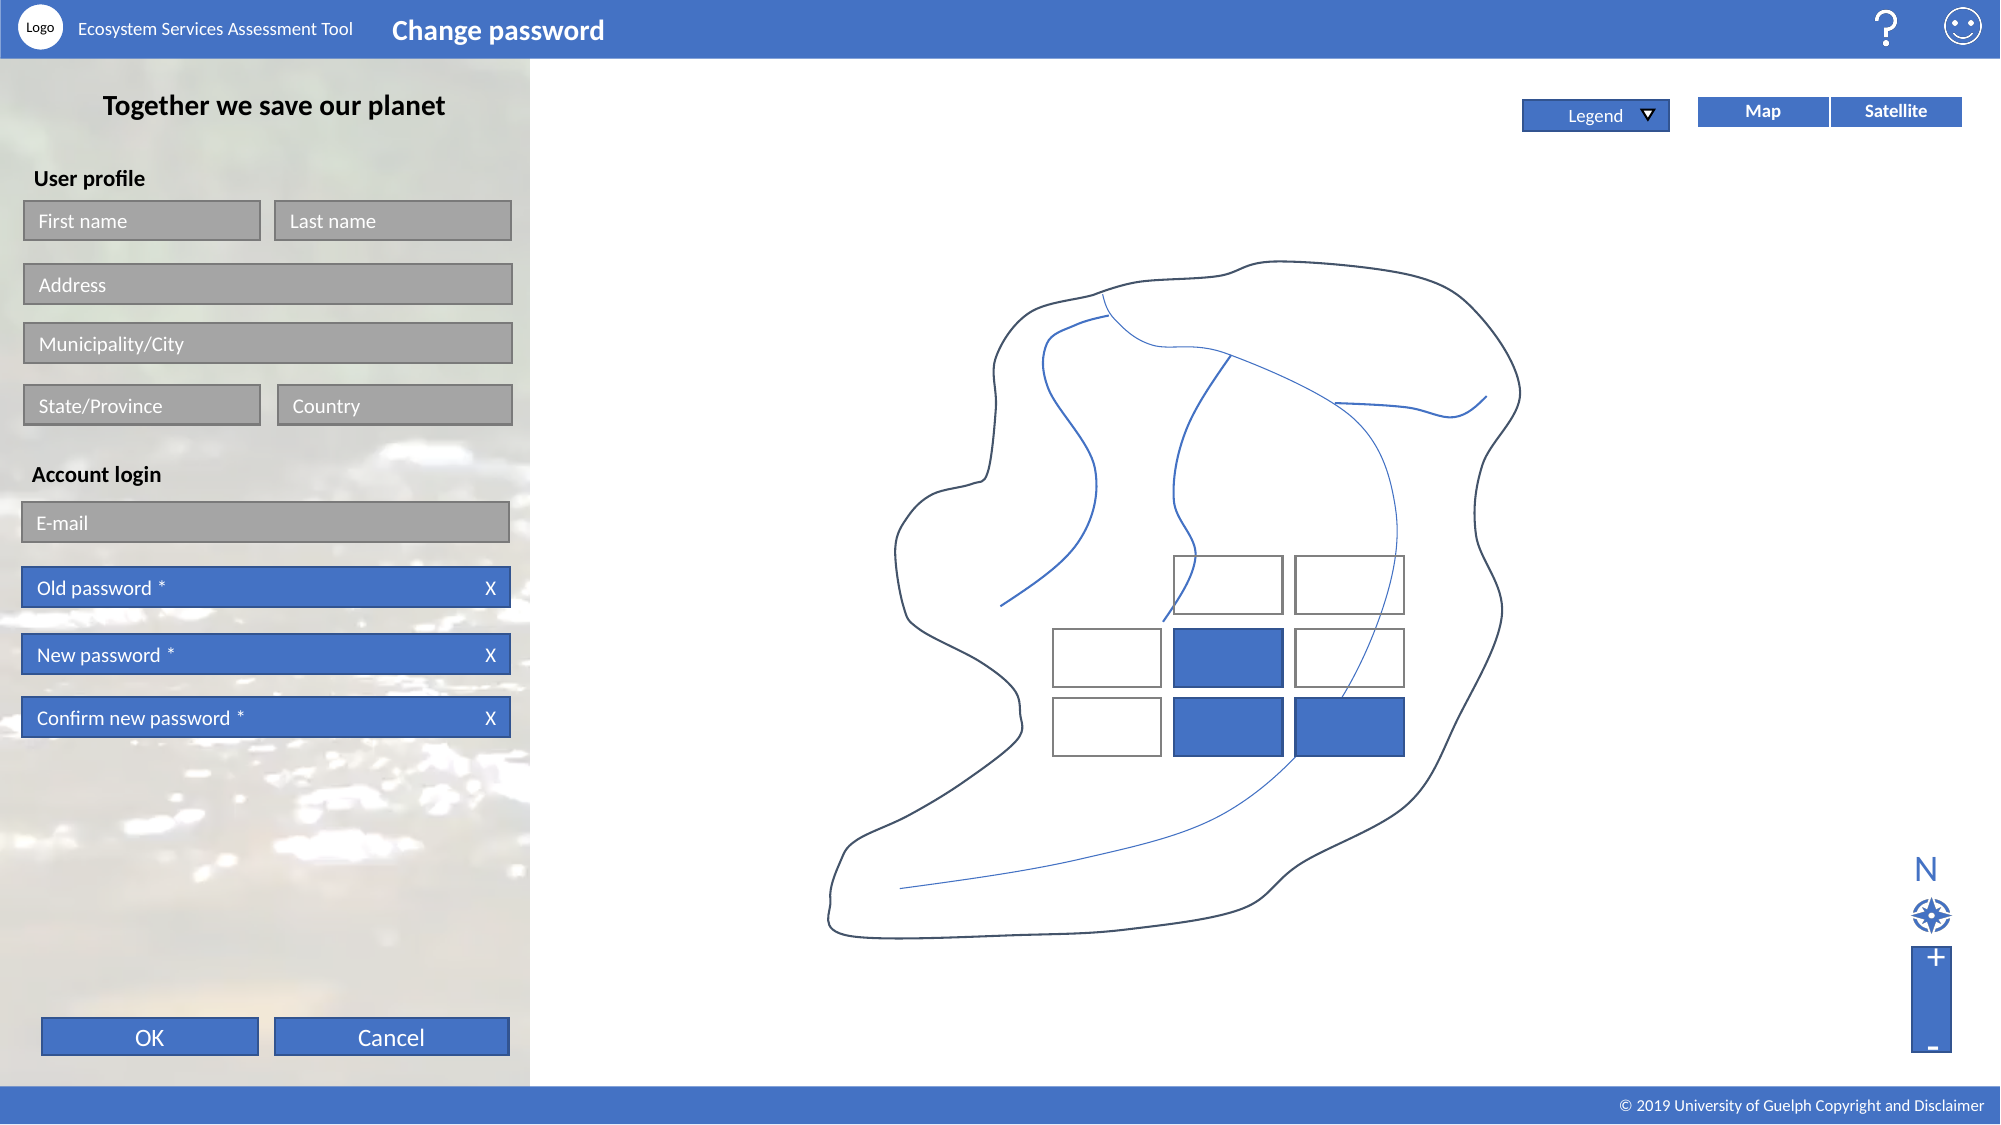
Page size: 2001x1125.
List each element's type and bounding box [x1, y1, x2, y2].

text_box [0, 0, 2000, 1125]
text_box [1911, 946, 1952, 1053]
table_header [1831, 97, 1962, 127]
table_header [1698, 97, 1829, 127]
text_box [1899, 836, 1954, 897]
picture [1905, 892, 1958, 939]
text_box [1523, 99, 1669, 131]
text_box [828, 261, 1521, 939]
